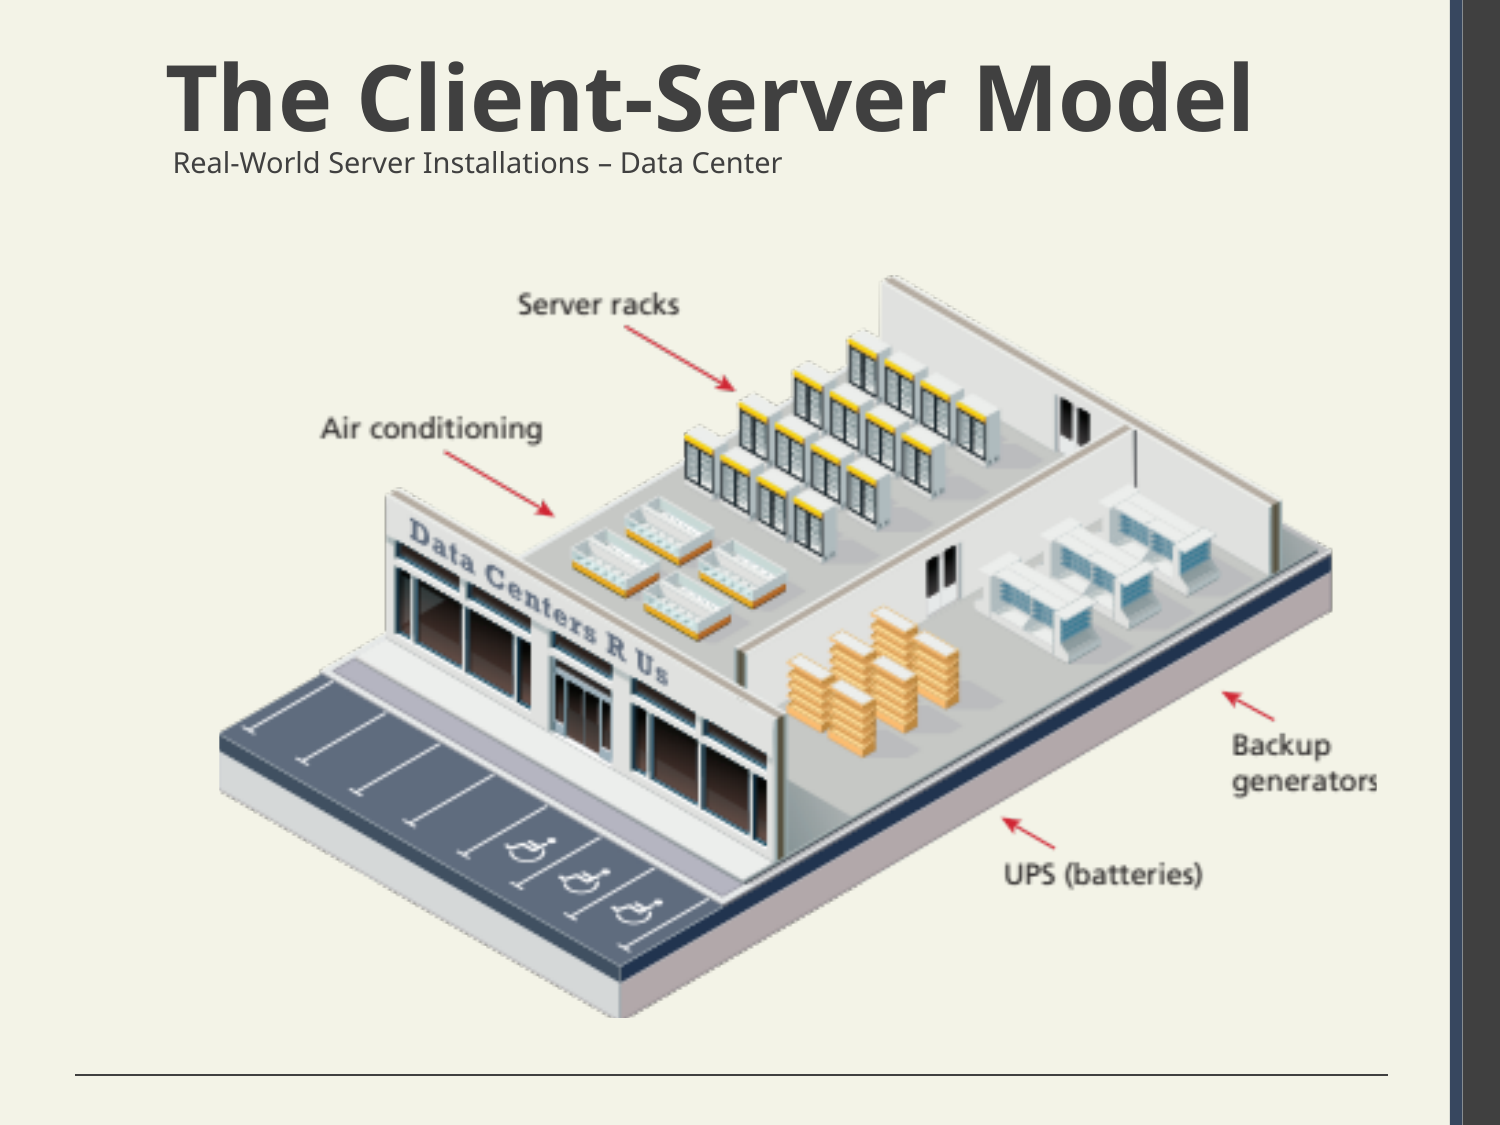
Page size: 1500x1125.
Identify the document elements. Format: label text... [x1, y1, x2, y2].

title The Client-Server Model [150, 32, 1425, 200]
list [170, 274, 1426, 1018]
list Real-World Server Installations – Data Center [150, 137, 1238, 188]
